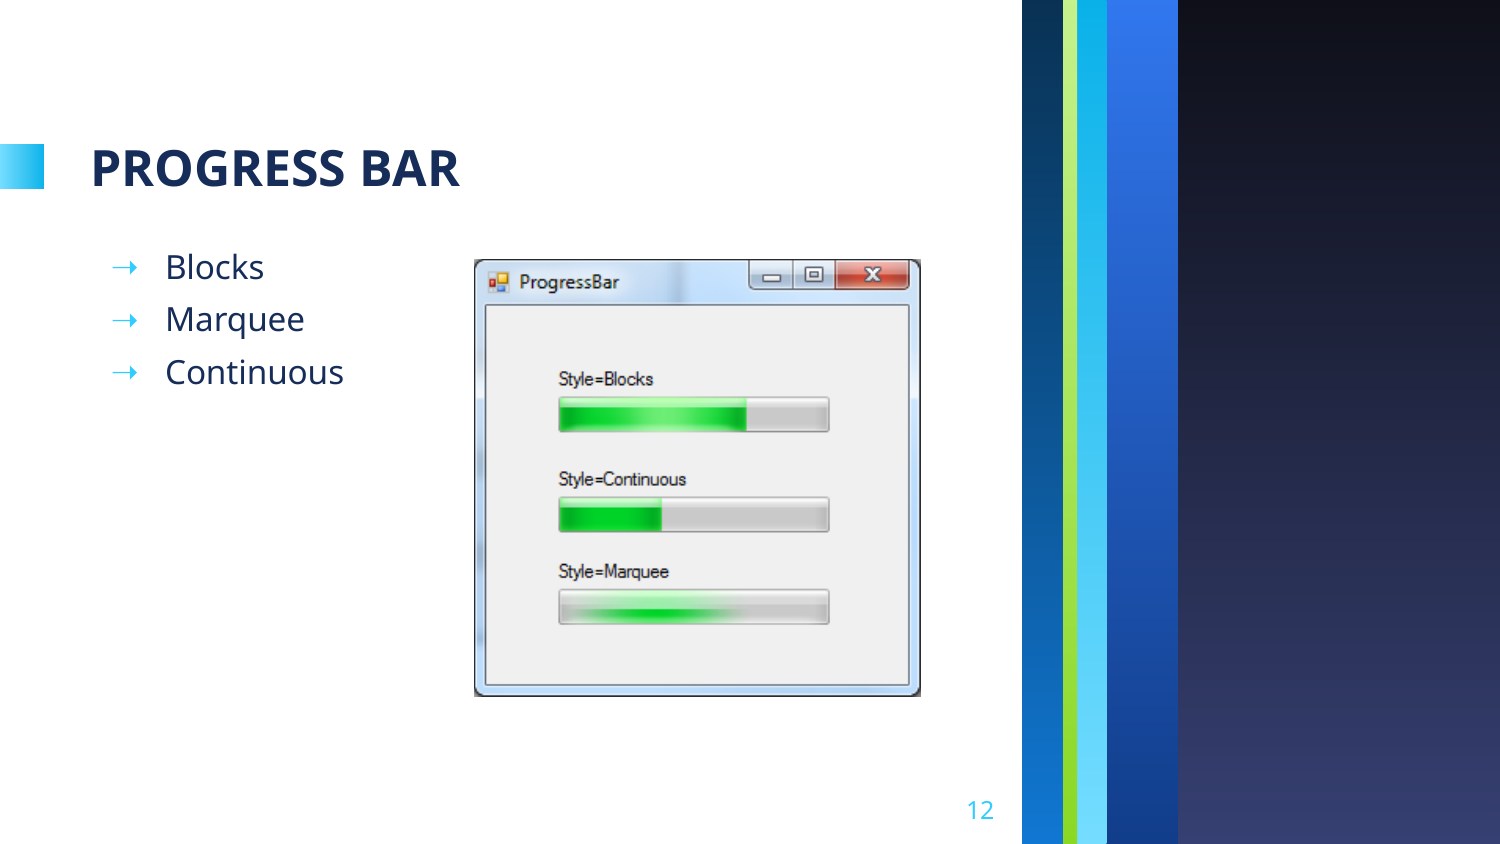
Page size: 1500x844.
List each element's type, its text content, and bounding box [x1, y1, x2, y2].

list Blocks Marquee Continuous [75, 231, 498, 779]
picture [474, 259, 921, 697]
slide_number 12 [919, 779, 1010, 844]
title PROGRESS BAR [75, 92, 945, 212]
